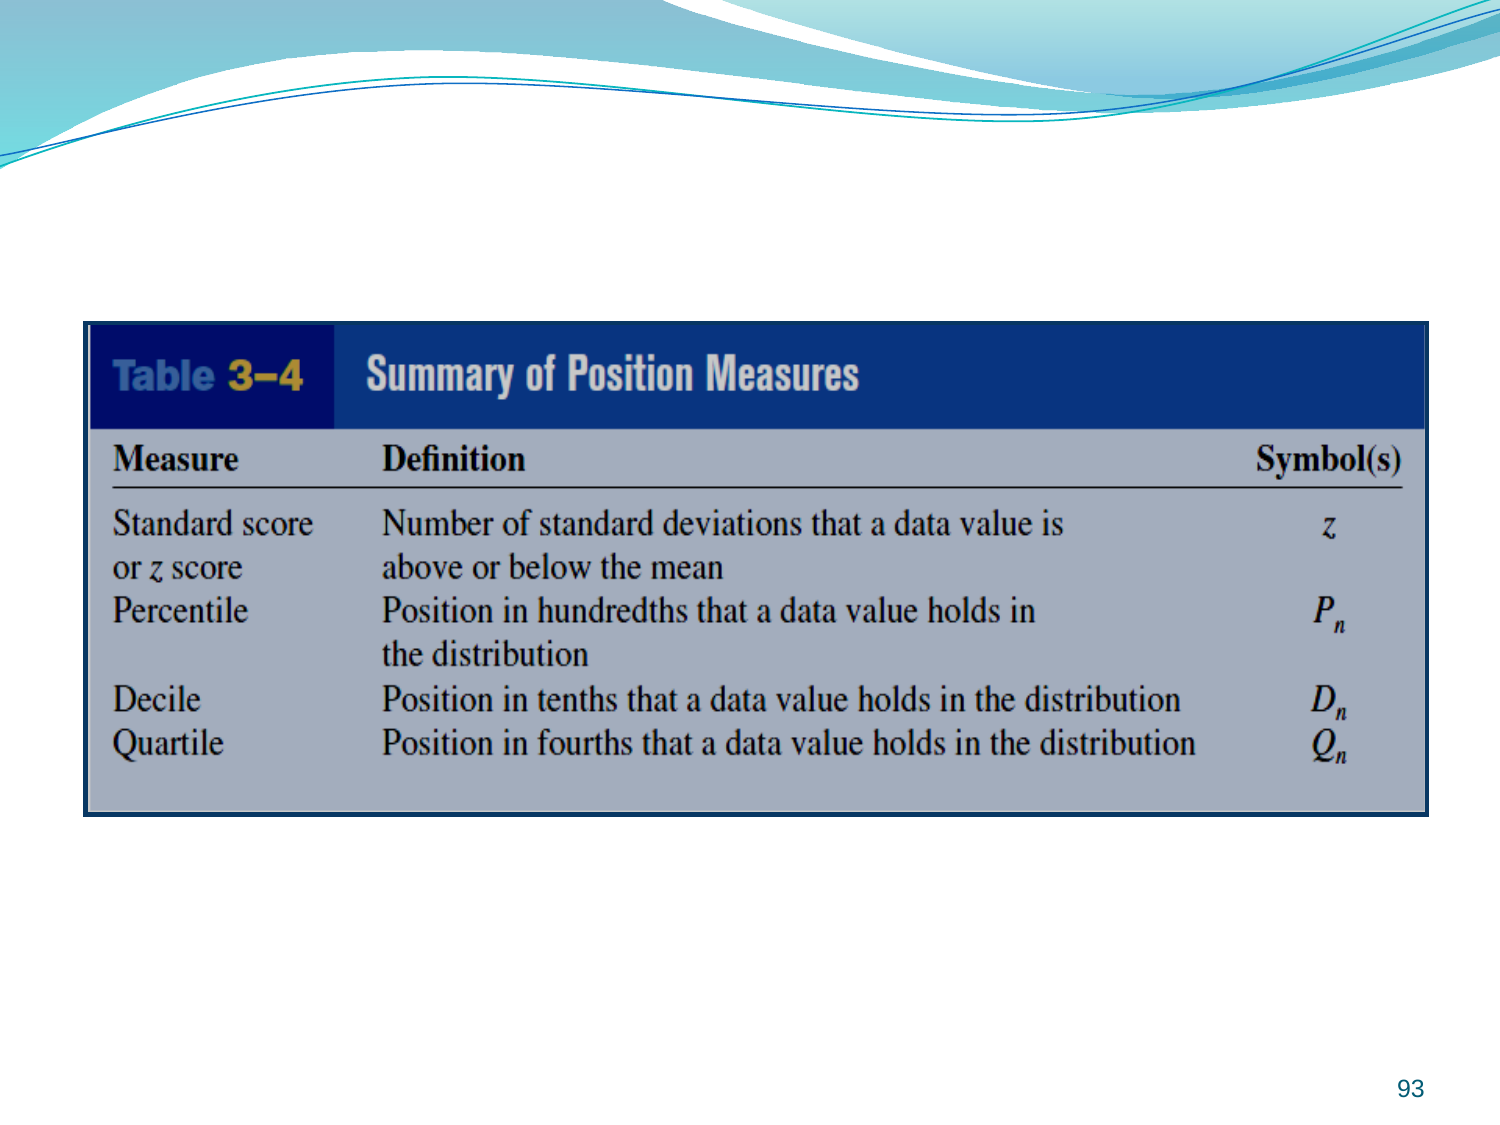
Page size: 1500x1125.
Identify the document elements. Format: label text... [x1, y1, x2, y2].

picture [87, 324, 1426, 813]
slide_number 93 [1299, 1042, 1425, 1103]
